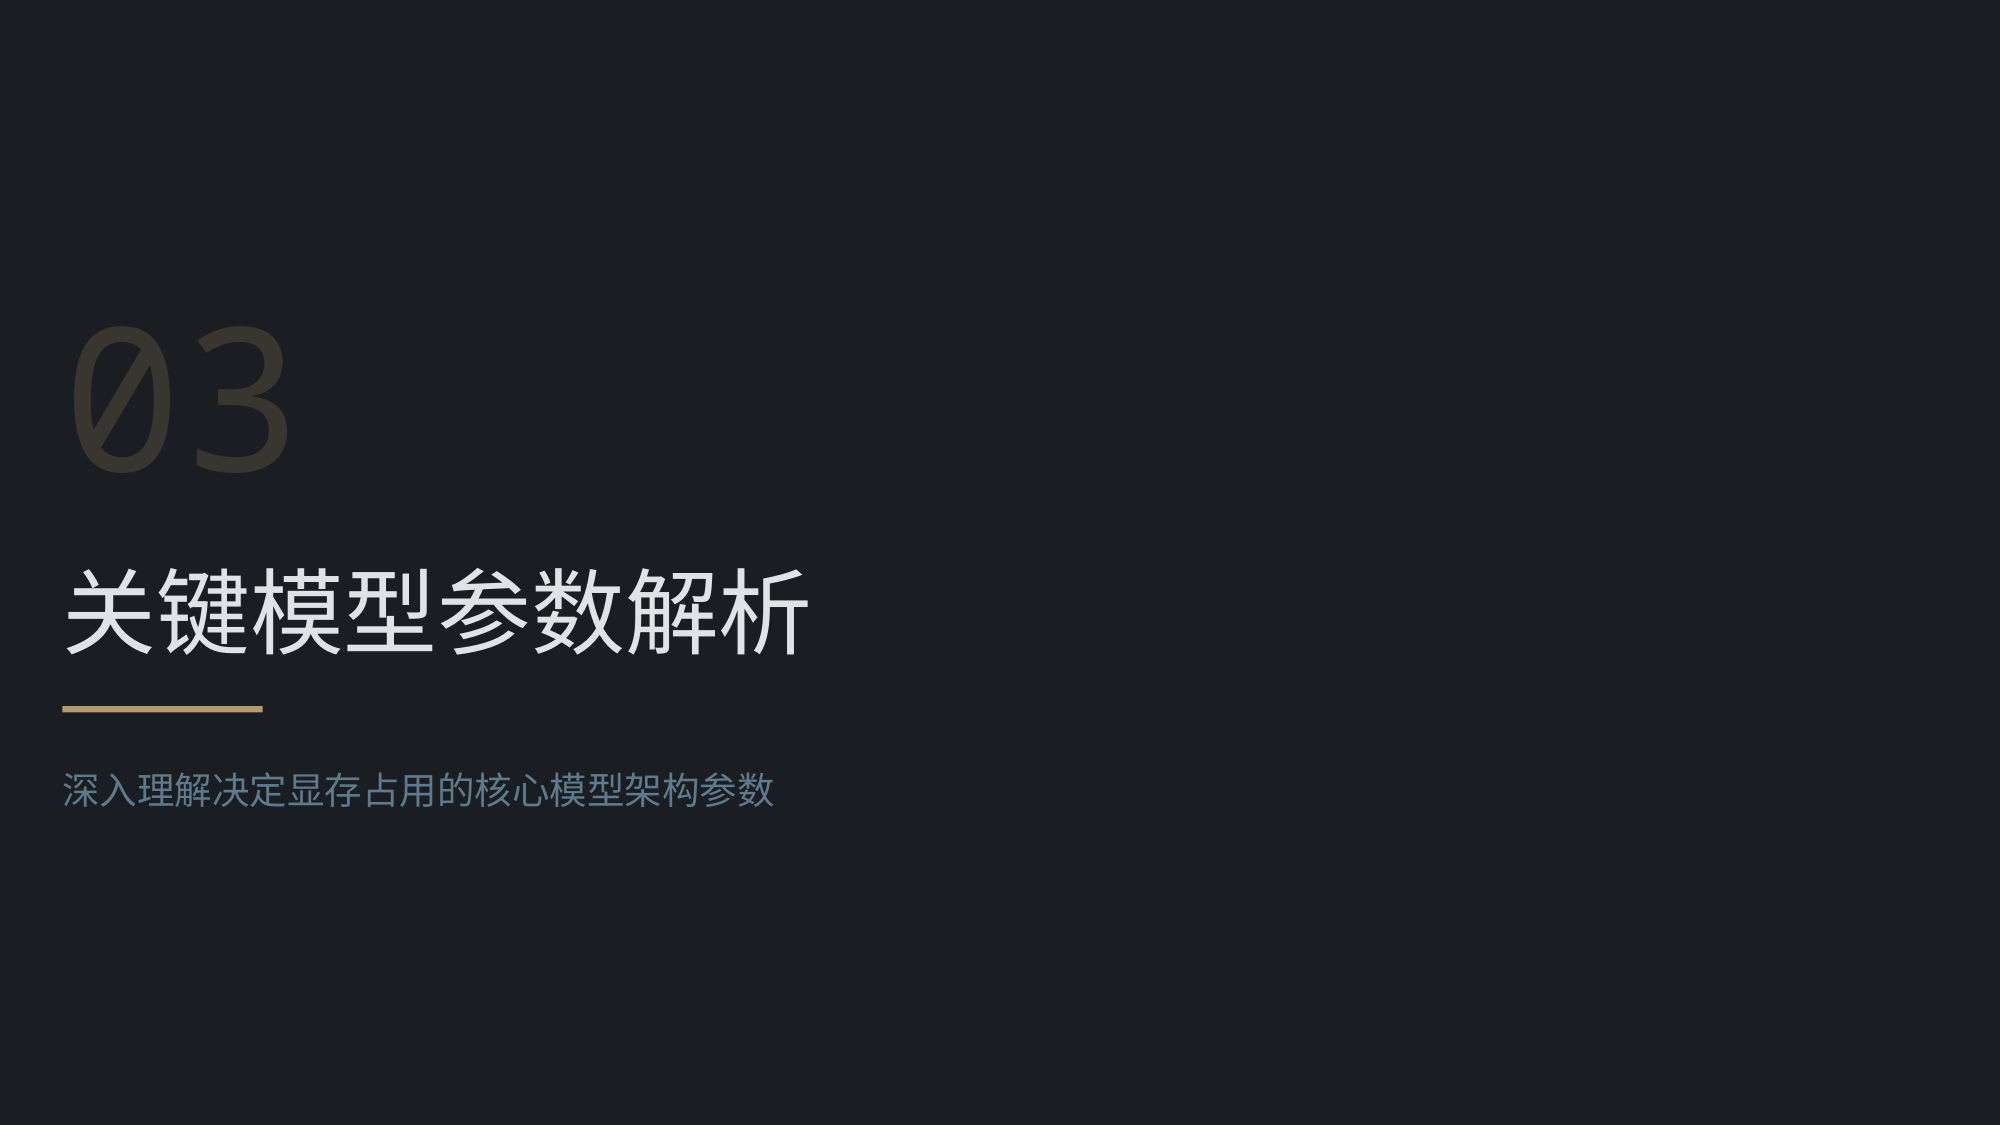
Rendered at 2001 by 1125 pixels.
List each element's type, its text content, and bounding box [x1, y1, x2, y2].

text_box 关键模型参数解析 [62, 551, 860, 669]
text_box [62, 706, 263, 713]
text_box 深入理解决定显存占用的核心模型架构参数 [62, 749, 832, 811]
text_box 03 [62, 293, 399, 534]
